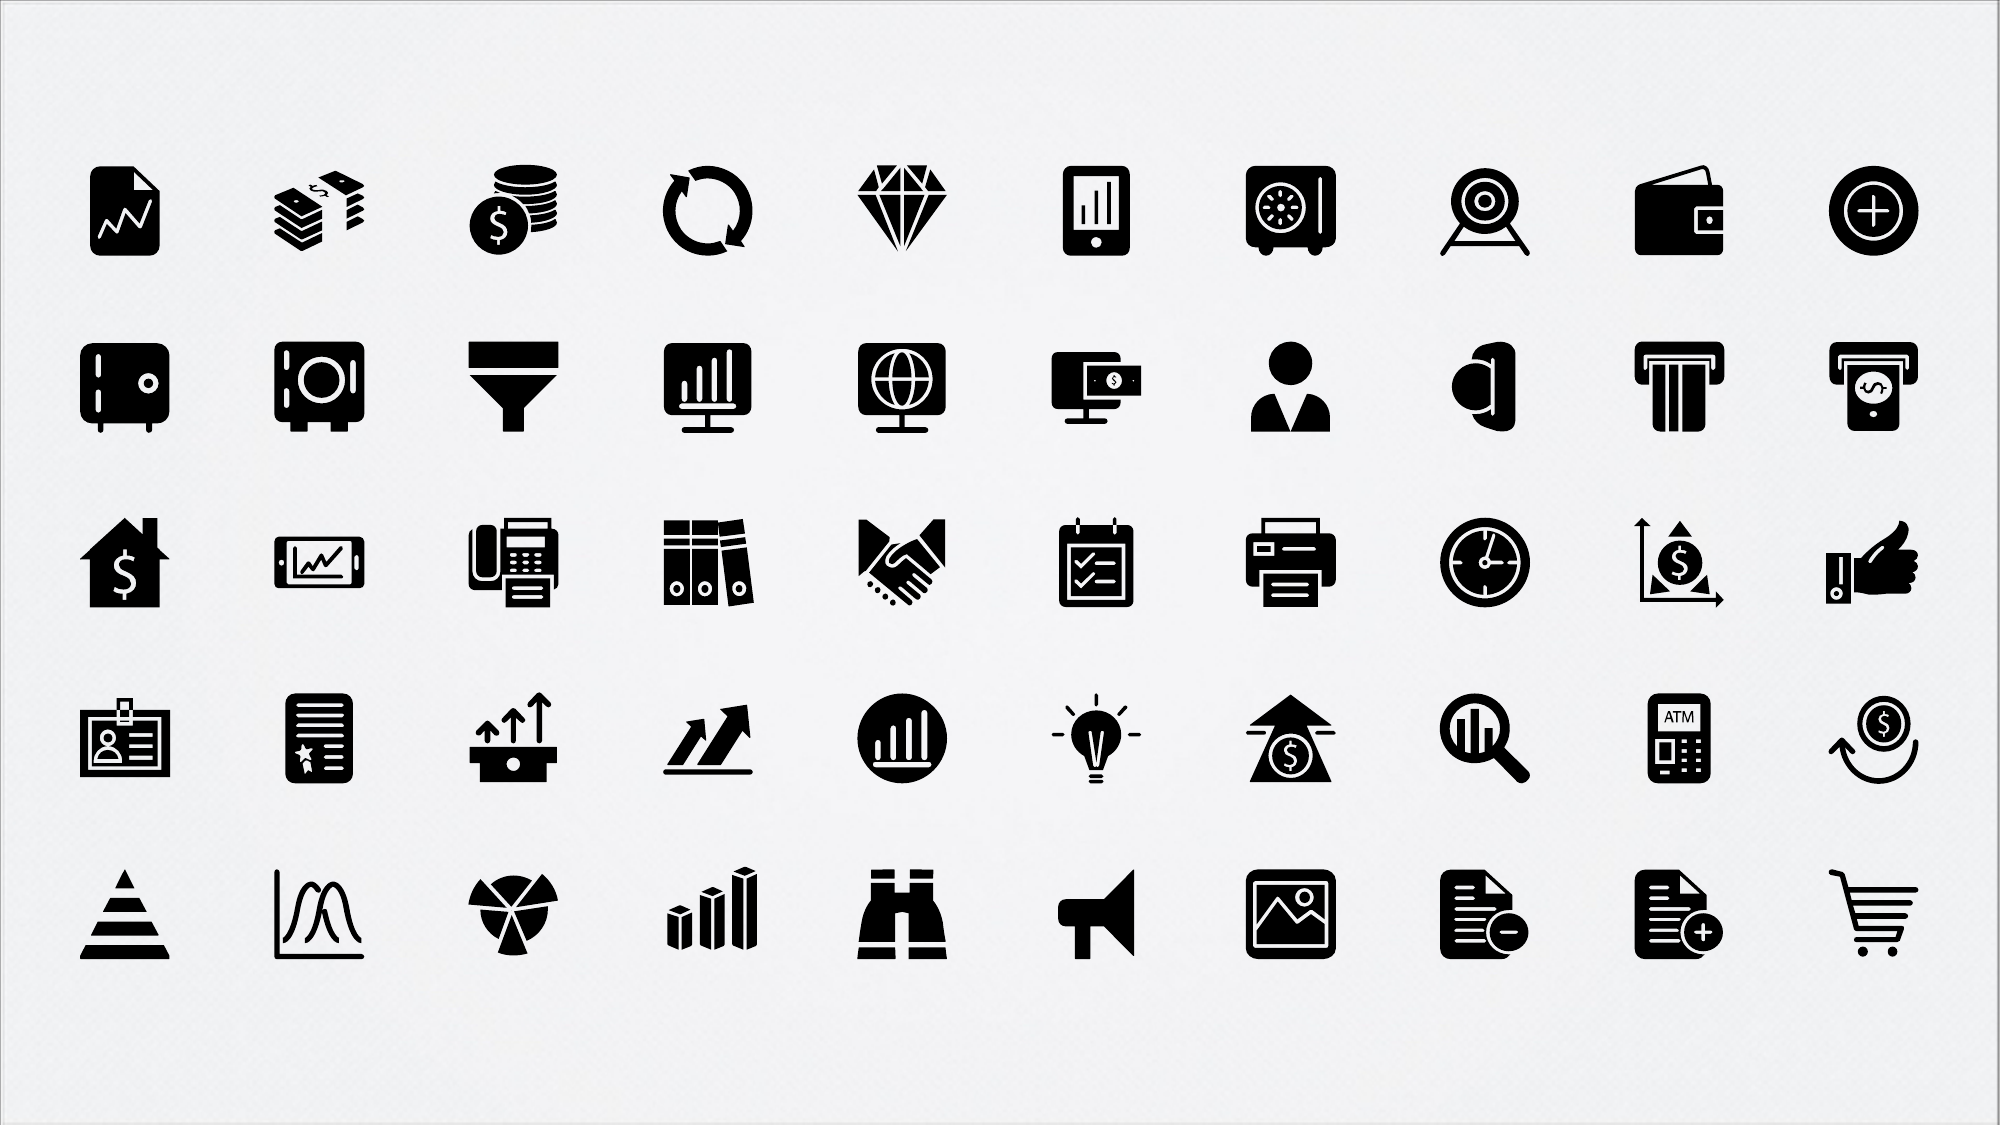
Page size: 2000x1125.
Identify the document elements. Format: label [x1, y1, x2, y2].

text_box [529, 209, 558, 223]
text_box [719, 537, 747, 548]
text_box [1065, 705, 1076, 716]
text_box [867, 581, 874, 588]
text_box [1664, 711, 1674, 723]
text_box [1440, 517, 1531, 608]
text_box [699, 894, 712, 950]
text_box [673, 584, 681, 593]
text_box [663, 520, 690, 535]
text_box [858, 343, 946, 433]
text_box [1828, 737, 1919, 784]
text_box [274, 869, 365, 960]
text_box [701, 584, 709, 593]
text_box [476, 524, 497, 578]
text_box [717, 518, 745, 537]
text_box [1245, 517, 1336, 587]
text_box [1081, 205, 1086, 225]
text_box [1245, 165, 1336, 256]
text_box [1299, 891, 1311, 904]
text_box [115, 869, 135, 889]
text_box [285, 693, 353, 784]
text_box [1087, 365, 1142, 396]
text_box [501, 708, 526, 744]
text_box [857, 194, 898, 252]
text_box [346, 216, 365, 231]
text_box [497, 915, 528, 956]
text_box [904, 167, 924, 192]
text_box [1866, 705, 1902, 743]
text_box [1697, 210, 1724, 231]
text_box [103, 733, 113, 743]
text_box [908, 947, 947, 960]
text_box [892, 352, 912, 378]
text_box [1249, 694, 1332, 783]
text_box [909, 353, 929, 378]
text_box [858, 519, 890, 577]
text_box [97, 749, 119, 759]
text_box [1857, 695, 1911, 752]
text_box [692, 548, 718, 605]
text_box [892, 380, 912, 406]
text_box [1682, 364, 1706, 432]
text_box [692, 520, 718, 535]
text_box [1117, 705, 1128, 716]
text_box [1659, 742, 1672, 761]
text_box [904, 194, 925, 247]
text_box [1657, 540, 1703, 585]
text_box [527, 692, 552, 744]
text_box [697, 704, 751, 766]
text_box [1634, 517, 1724, 608]
text_box [869, 543, 933, 606]
text_box [1258, 185, 1302, 230]
text_box [1847, 365, 1900, 431]
text_box [1684, 913, 1723, 952]
text_box [1833, 591, 1840, 597]
text_box [880, 167, 901, 192]
text_box [274, 187, 323, 217]
text_box [1668, 520, 1692, 537]
text_box [919, 519, 946, 568]
text_box [882, 593, 889, 600]
text_box [505, 578, 551, 608]
text_box [1127, 732, 1142, 737]
text_box [871, 869, 895, 879]
text_box [1112, 517, 1117, 525]
text_box [1854, 520, 1918, 595]
text_box [1256, 884, 1325, 925]
text_box [1257, 546, 1271, 552]
text_box [1088, 774, 1104, 779]
text_box [493, 164, 557, 185]
text_box [876, 165, 897, 184]
text_box [282, 881, 321, 944]
text_box [667, 913, 679, 950]
text_box [469, 196, 529, 255]
text_box [274, 216, 323, 240]
text_box [91, 921, 159, 936]
text_box [1478, 194, 1492, 208]
text_box [1690, 574, 1710, 595]
text_box [1634, 165, 1724, 256]
text_box [701, 887, 723, 897]
text_box [667, 718, 707, 766]
text_box [1452, 530, 1518, 595]
text_box [909, 380, 929, 405]
text_box [90, 166, 160, 256]
text_box [889, 599, 896, 606]
text_box [80, 945, 170, 960]
text_box [681, 912, 693, 950]
text_box [346, 193, 365, 207]
text_box [925, 169, 946, 192]
text_box [293, 546, 344, 579]
text_box [714, 893, 725, 950]
text_box [530, 219, 557, 233]
text_box [857, 947, 896, 960]
text_box [858, 882, 946, 942]
text_box [663, 538, 690, 546]
text_box [857, 693, 948, 784]
text_box [318, 170, 365, 196]
text_box [1058, 869, 1135, 960]
text_box [525, 200, 557, 214]
text_box [1075, 517, 1080, 525]
text_box [274, 536, 365, 589]
text_box [858, 169, 879, 192]
text_box [662, 174, 728, 256]
text_box [116, 698, 133, 710]
text_box [1272, 737, 1309, 775]
text_box [1439, 693, 1530, 784]
text_box [668, 905, 691, 915]
text_box [1652, 364, 1666, 432]
text_box [346, 204, 365, 219]
text_box [1489, 913, 1529, 952]
text_box [1245, 869, 1336, 960]
text_box [1634, 869, 1707, 960]
text_box [1245, 730, 1266, 735]
text_box [1290, 393, 1330, 432]
text_box [1062, 165, 1130, 256]
text_box [300, 546, 343, 574]
text_box [475, 720, 500, 744]
text_box [80, 517, 170, 608]
text_box [909, 869, 934, 879]
text_box [888, 539, 940, 575]
text_box [1263, 573, 1318, 607]
text_box [274, 205, 323, 229]
text_box [663, 769, 753, 775]
text_box [875, 380, 895, 405]
text_box [688, 165, 753, 248]
text_box [80, 709, 171, 778]
text_box [663, 343, 752, 433]
text_box [91, 720, 158, 767]
text_box [1051, 352, 1121, 424]
text_box [303, 362, 340, 398]
text_box [1828, 869, 1919, 943]
text_box [274, 341, 365, 432]
text_box [1451, 363, 1491, 411]
text_box [1070, 547, 1122, 597]
text_box [1887, 946, 1898, 957]
text_box [1315, 730, 1336, 735]
text_box [514, 906, 548, 941]
text_box [721, 547, 754, 607]
text_box [1682, 711, 1694, 723]
text_box [1860, 382, 1887, 395]
text_box [1857, 946, 1868, 957]
text_box [1440, 869, 1513, 960]
text_box [1634, 341, 1725, 385]
text_box [468, 517, 559, 591]
text_box [879, 194, 901, 247]
text_box [274, 228, 323, 251]
text_box [1440, 168, 1530, 256]
text_box [143, 378, 154, 389]
text_box [1059, 525, 1134, 608]
text_box [469, 375, 557, 432]
text_box [874, 587, 881, 594]
text_box [906, 165, 927, 184]
text_box [1829, 342, 1918, 385]
text_box [733, 866, 756, 876]
text_box [732, 874, 744, 950]
text_box [905, 194, 948, 252]
text_box [692, 538, 718, 546]
text_box [469, 746, 557, 783]
text_box [1051, 732, 1065, 737]
text_box [1107, 181, 1111, 225]
text_box [468, 341, 559, 368]
text_box [1647, 693, 1711, 784]
text_box [103, 897, 147, 912]
text_box [1268, 341, 1313, 386]
text_box [735, 584, 743, 593]
text_box [516, 873, 558, 908]
text_box [1071, 710, 1122, 771]
text_box [1847, 184, 1900, 237]
text_box [1088, 779, 1104, 784]
text_box [120, 709, 130, 717]
text_box [1464, 181, 1505, 221]
text_box [304, 881, 362, 944]
picture [0, 0, 2000, 1125]
text_box [1669, 364, 1679, 432]
text_box [875, 353, 895, 378]
text_box [663, 548, 690, 605]
text_box [1094, 190, 1099, 225]
text_box [480, 909, 509, 939]
text_box [1650, 574, 1671, 595]
text_box [1826, 553, 1851, 604]
text_box [512, 191, 557, 205]
text_box [746, 873, 757, 950]
text_box [1471, 341, 1516, 432]
text_box [308, 184, 330, 198]
text_box [1251, 393, 1290, 432]
text_box [468, 879, 507, 908]
text_box [1828, 165, 1919, 256]
text_box [321, 908, 340, 944]
text_box [490, 875, 532, 907]
text_box [493, 181, 557, 195]
text_box [80, 343, 170, 433]
text_box [1094, 693, 1099, 707]
text_box [1256, 901, 1325, 945]
